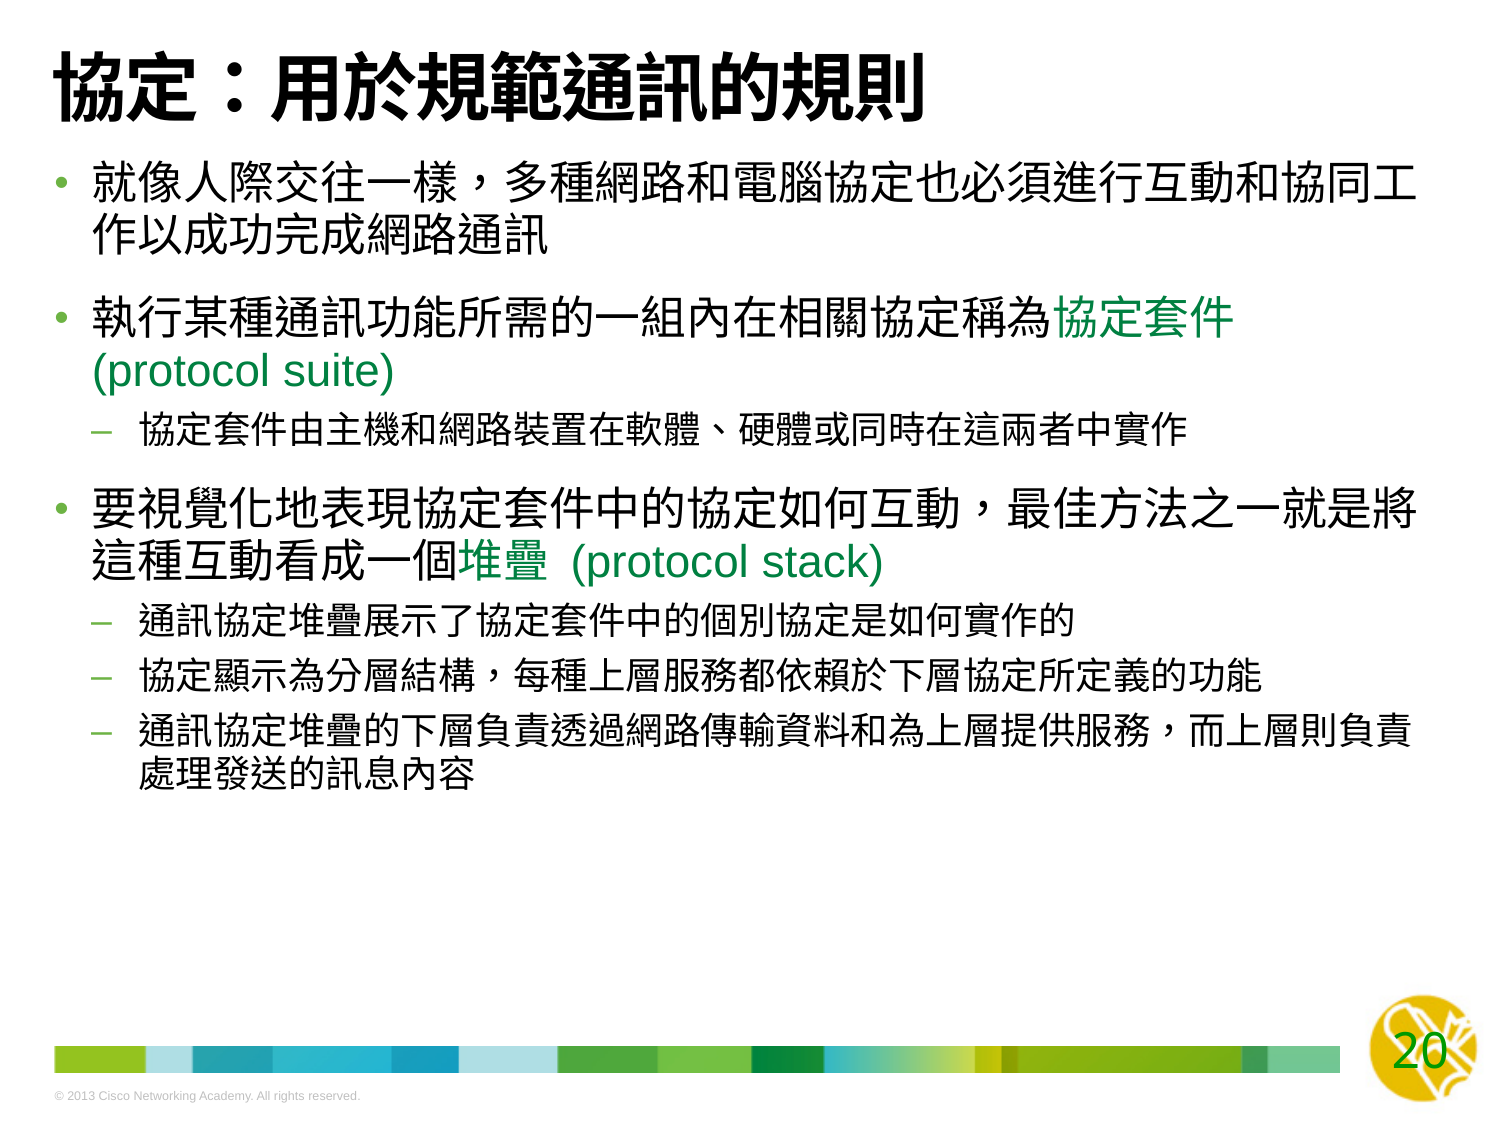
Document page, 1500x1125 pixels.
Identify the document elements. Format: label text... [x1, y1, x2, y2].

picture [54, 970, 1500, 1125]
picture [1427, 1036, 1442, 1065]
title 協定：用於規範通訊的規則 [37, 24, 1447, 138]
list 就像人際交往一樣，多種網路和電腦協定也必須進行互動和協同工作以成功完成網路通訊 執行某種通訊功能所需的一組內在相關協定稱為協定套件 (protocol suite) 協定套件由主機和網路裝置在軟體、硬體或同時在這兩者中實作 要視覺化地表現協定套件中的協定如何互動，最佳方法之一就是將這種互動看成一個堆疊 (protocol stack) 通訊協定堆疊展示了協定套件中的個別協定是如何實作的 協定顯示為分層結構，每種上層服務都依賴於下層協定所定義的功能 通訊協定堆疊的下層負責透過網路傳輸資料和為上層提供服務，而上層則負責處理發送的訊息內容 [39, 149, 1447, 1035]
